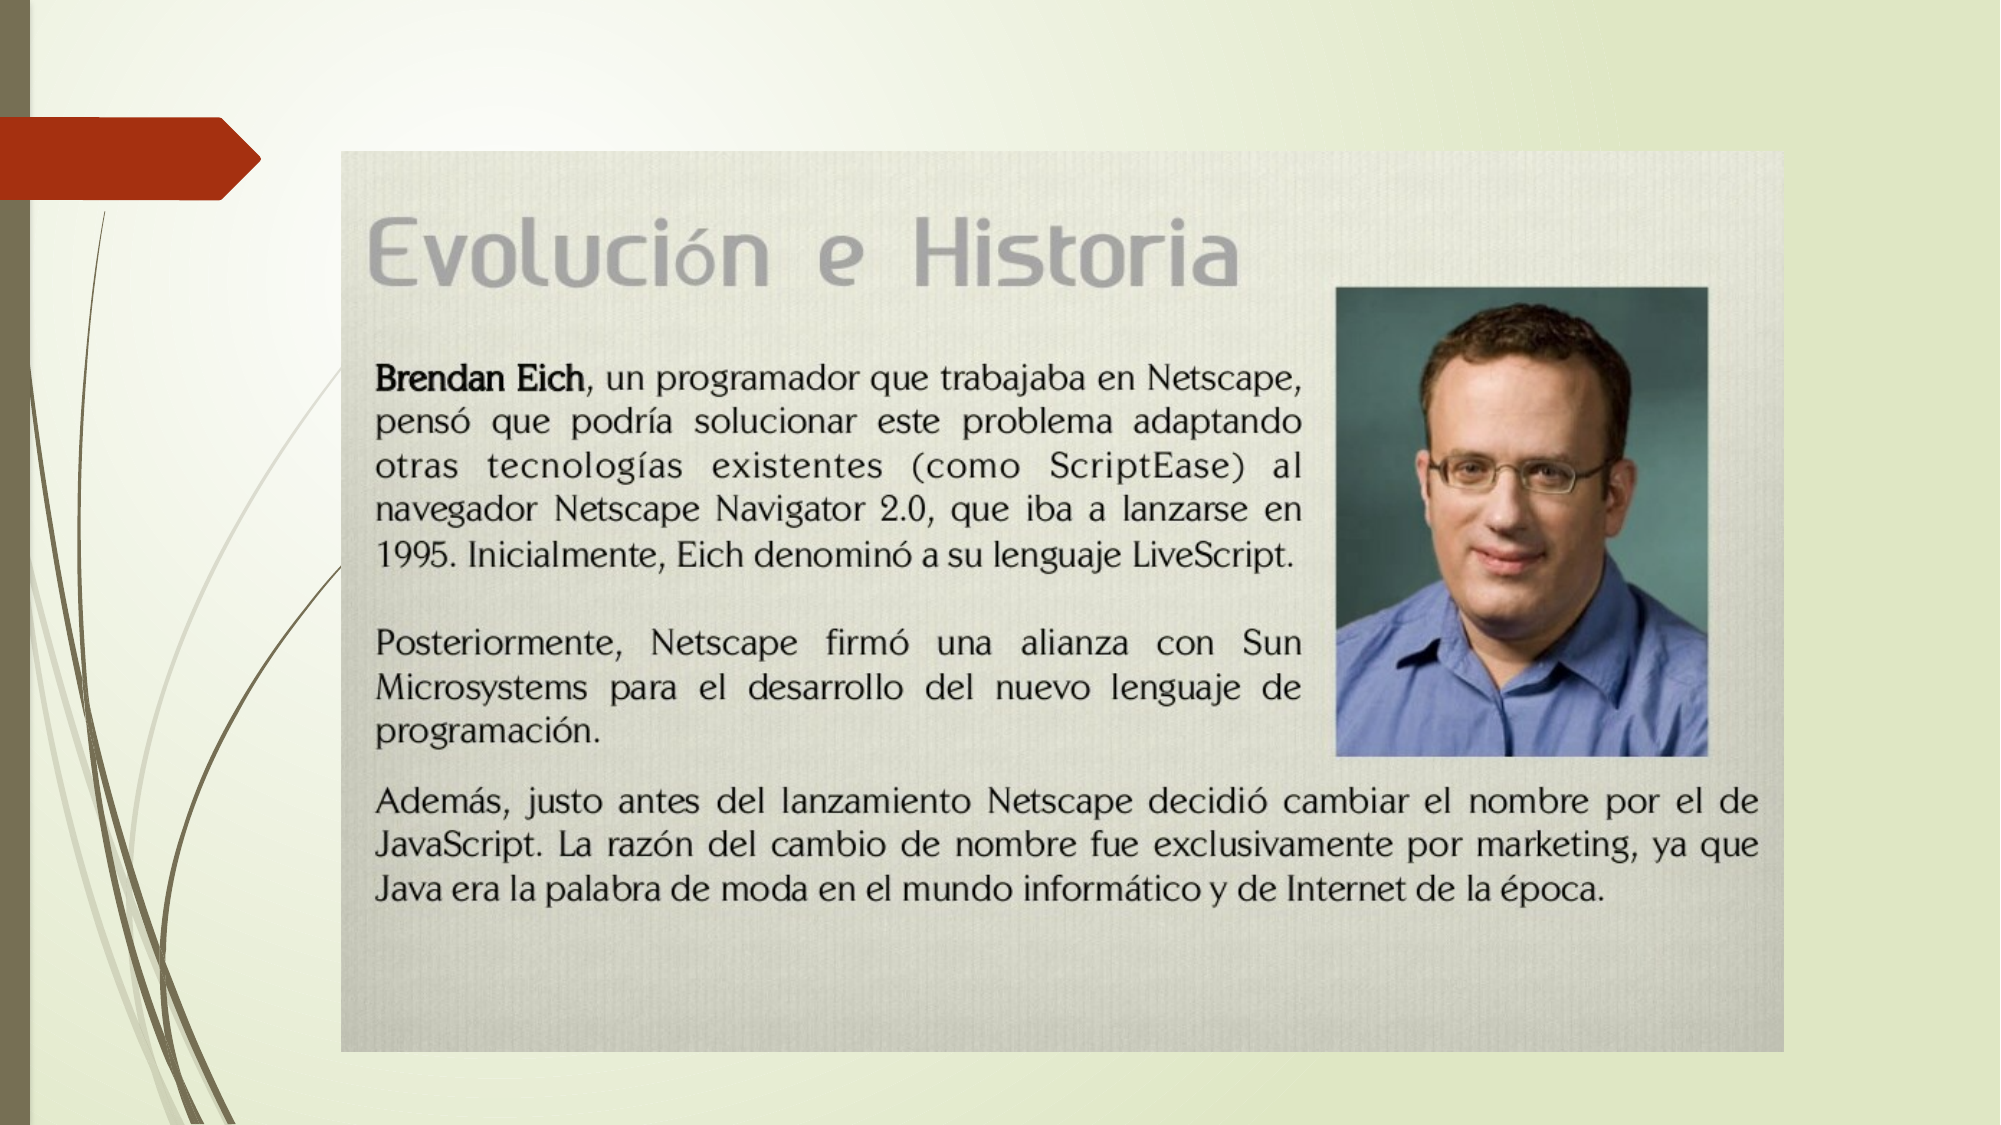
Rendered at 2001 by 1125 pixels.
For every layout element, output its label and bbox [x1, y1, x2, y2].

picture [341, 151, 1784, 1052]
